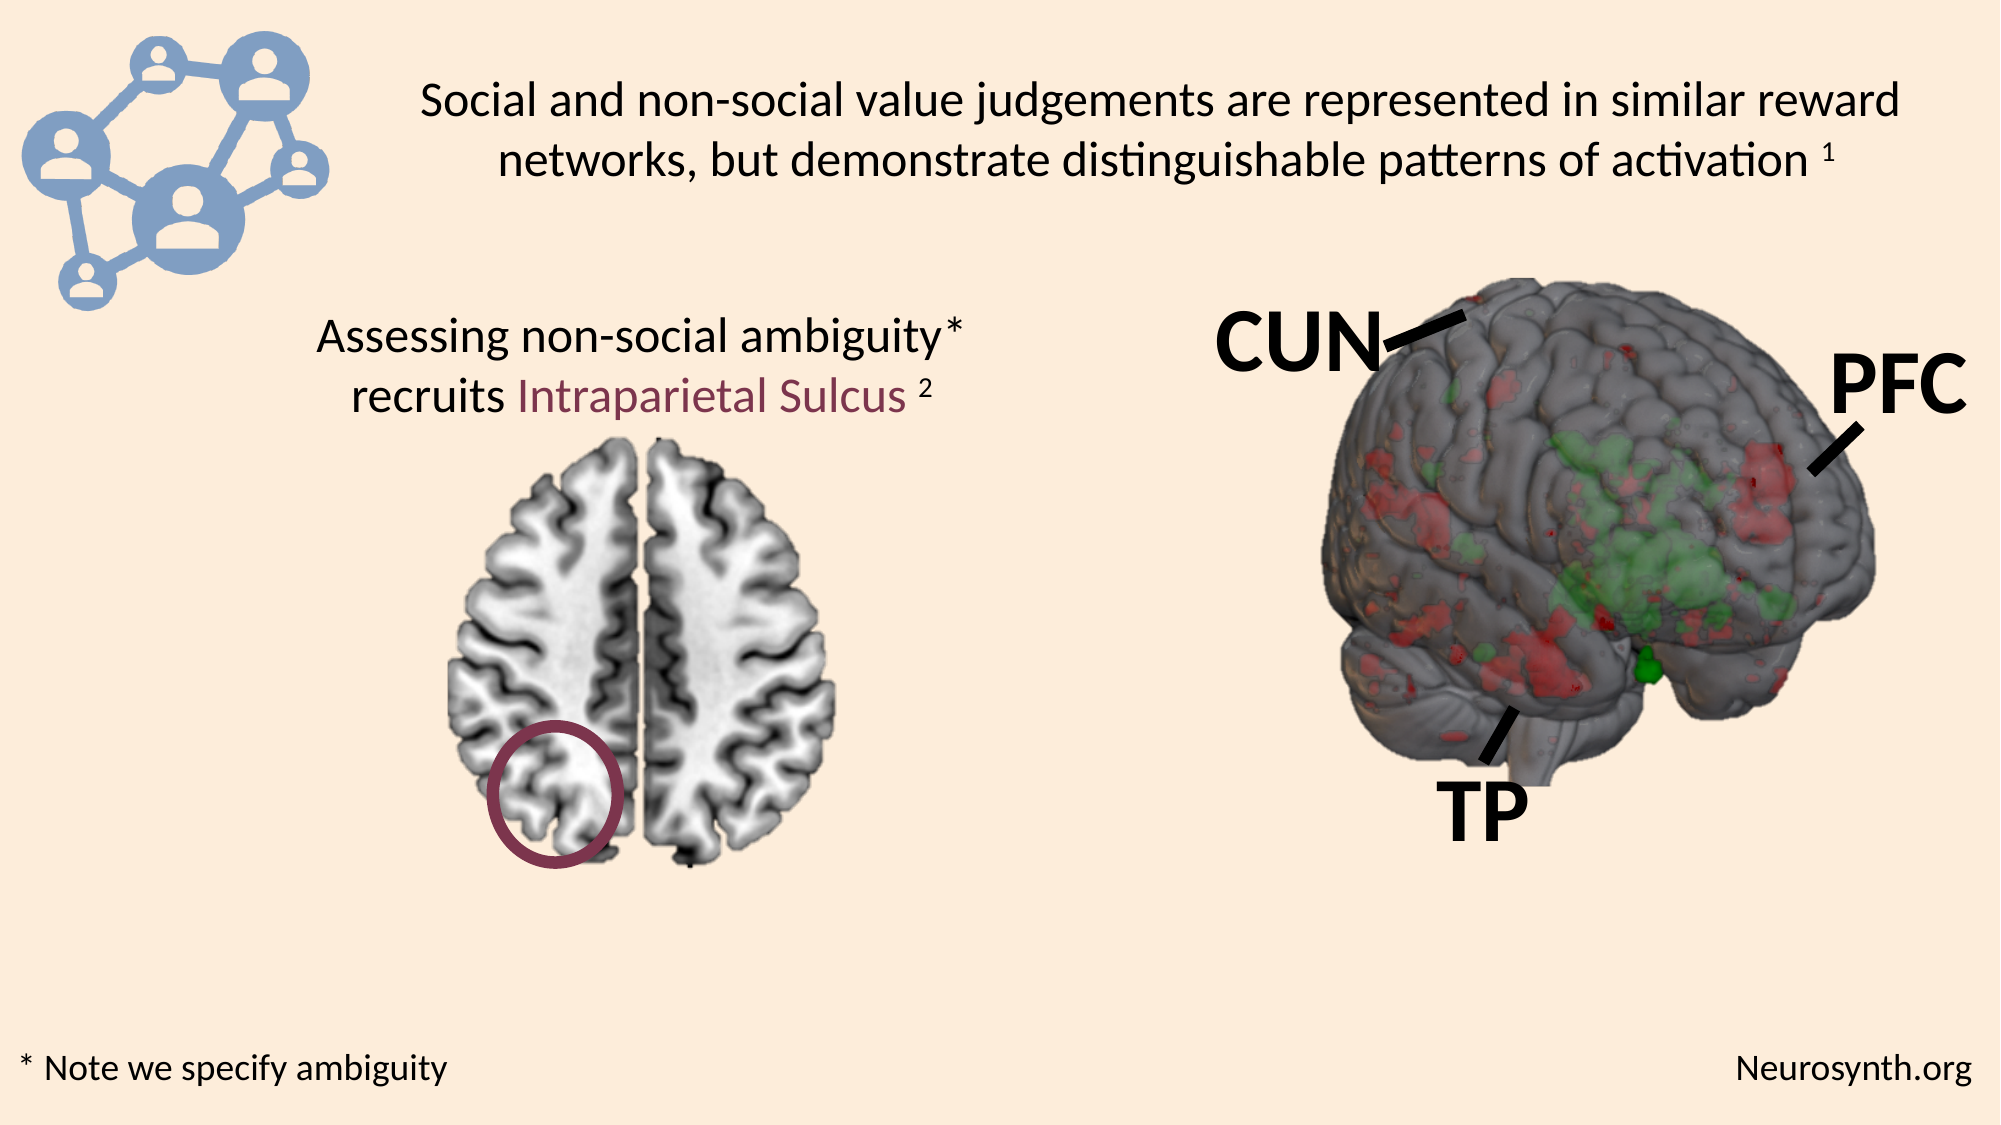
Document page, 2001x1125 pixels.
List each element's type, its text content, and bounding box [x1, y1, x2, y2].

text_box PFC [1899, 314, 1984, 440]
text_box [1385, 314, 1465, 347]
text_box * Note we specify ambiguity [2, 1035, 464, 1096]
text_box TP [1421, 806, 1546, 868]
text_box CUN [1200, 272, 1242, 398]
picture [431, 399, 873, 893]
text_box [1810, 425, 1861, 473]
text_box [1483, 708, 1515, 763]
picture [0, 0, 346, 346]
picture [1242, 272, 1899, 806]
text_box Assessing non-social ambiguity* recruits Intraparietal Sulcus 2 [298, 294, 986, 430]
text_box Neurosynth.org [1720, 1035, 2000, 1096]
text_box Social and non-social value judgements are represented in similar reward networks, but demonstrate distinguishable patterns of activation 1 [405, 58, 1928, 194]
